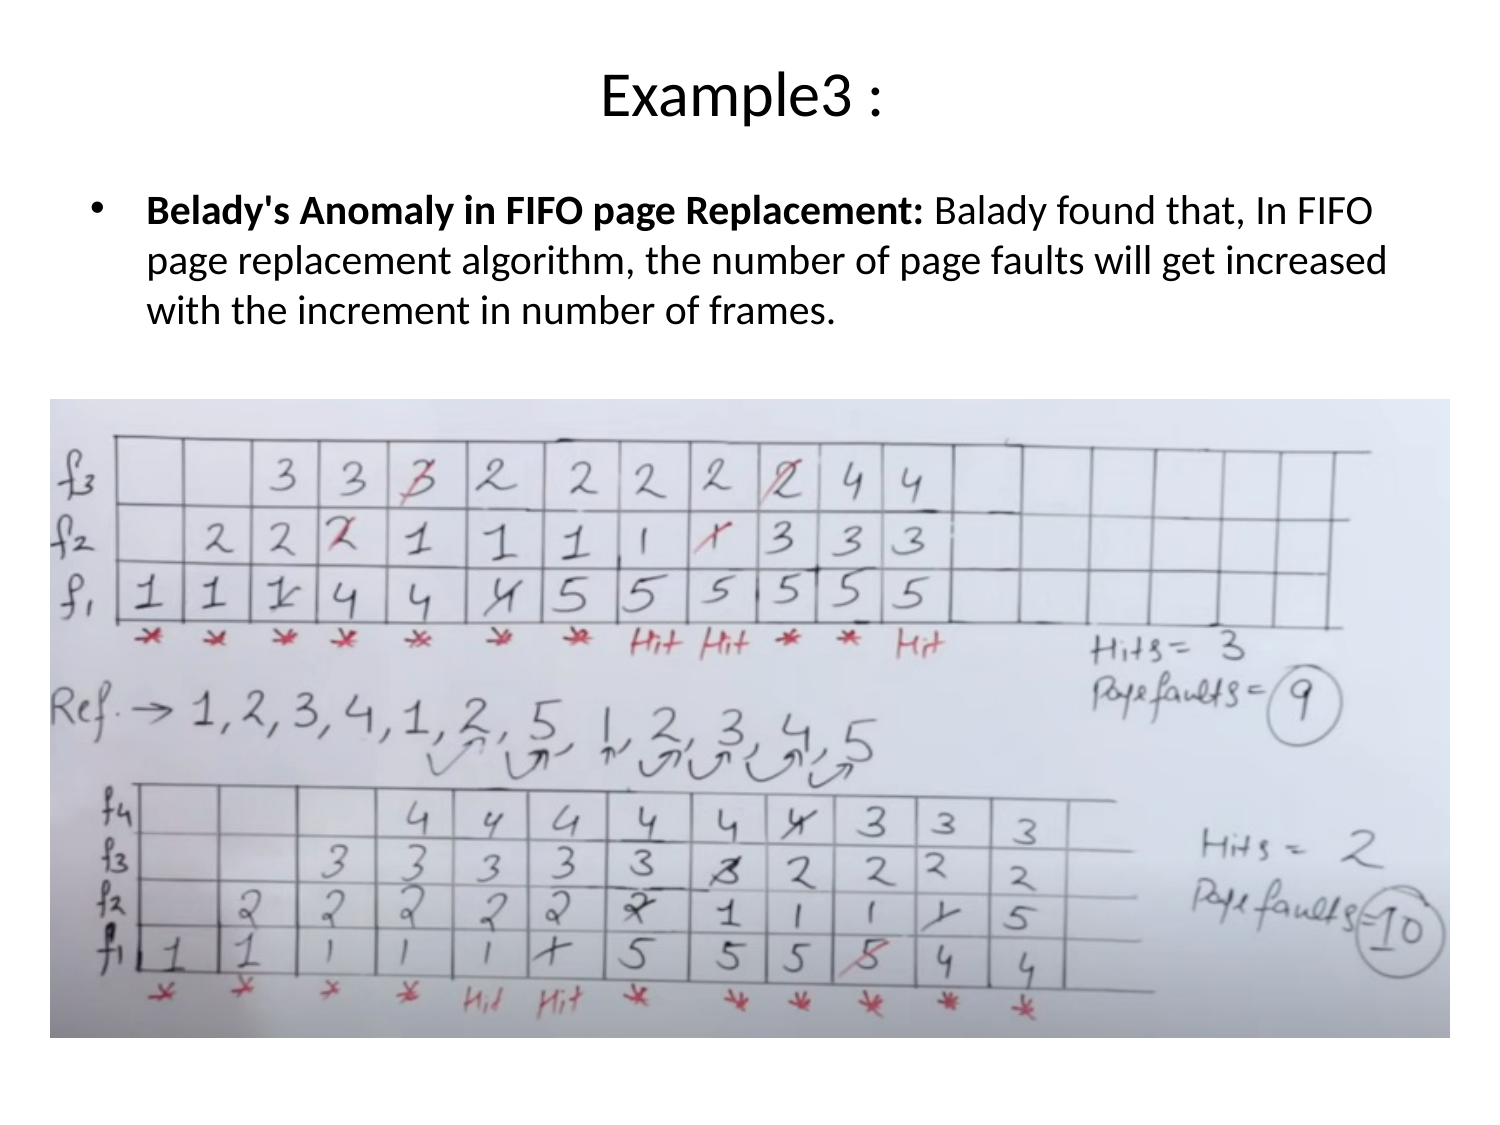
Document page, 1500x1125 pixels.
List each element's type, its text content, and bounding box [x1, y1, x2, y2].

list Belady's Anomaly in FIFO page Replacement: Balady found that, In FIFO page replacement algorithm, the number of page faults will get increased with the increment in number of frames. [75, 174, 1425, 398]
title Example3 : [75, 45, 1425, 138]
picture [49, 399, 1451, 1038]
